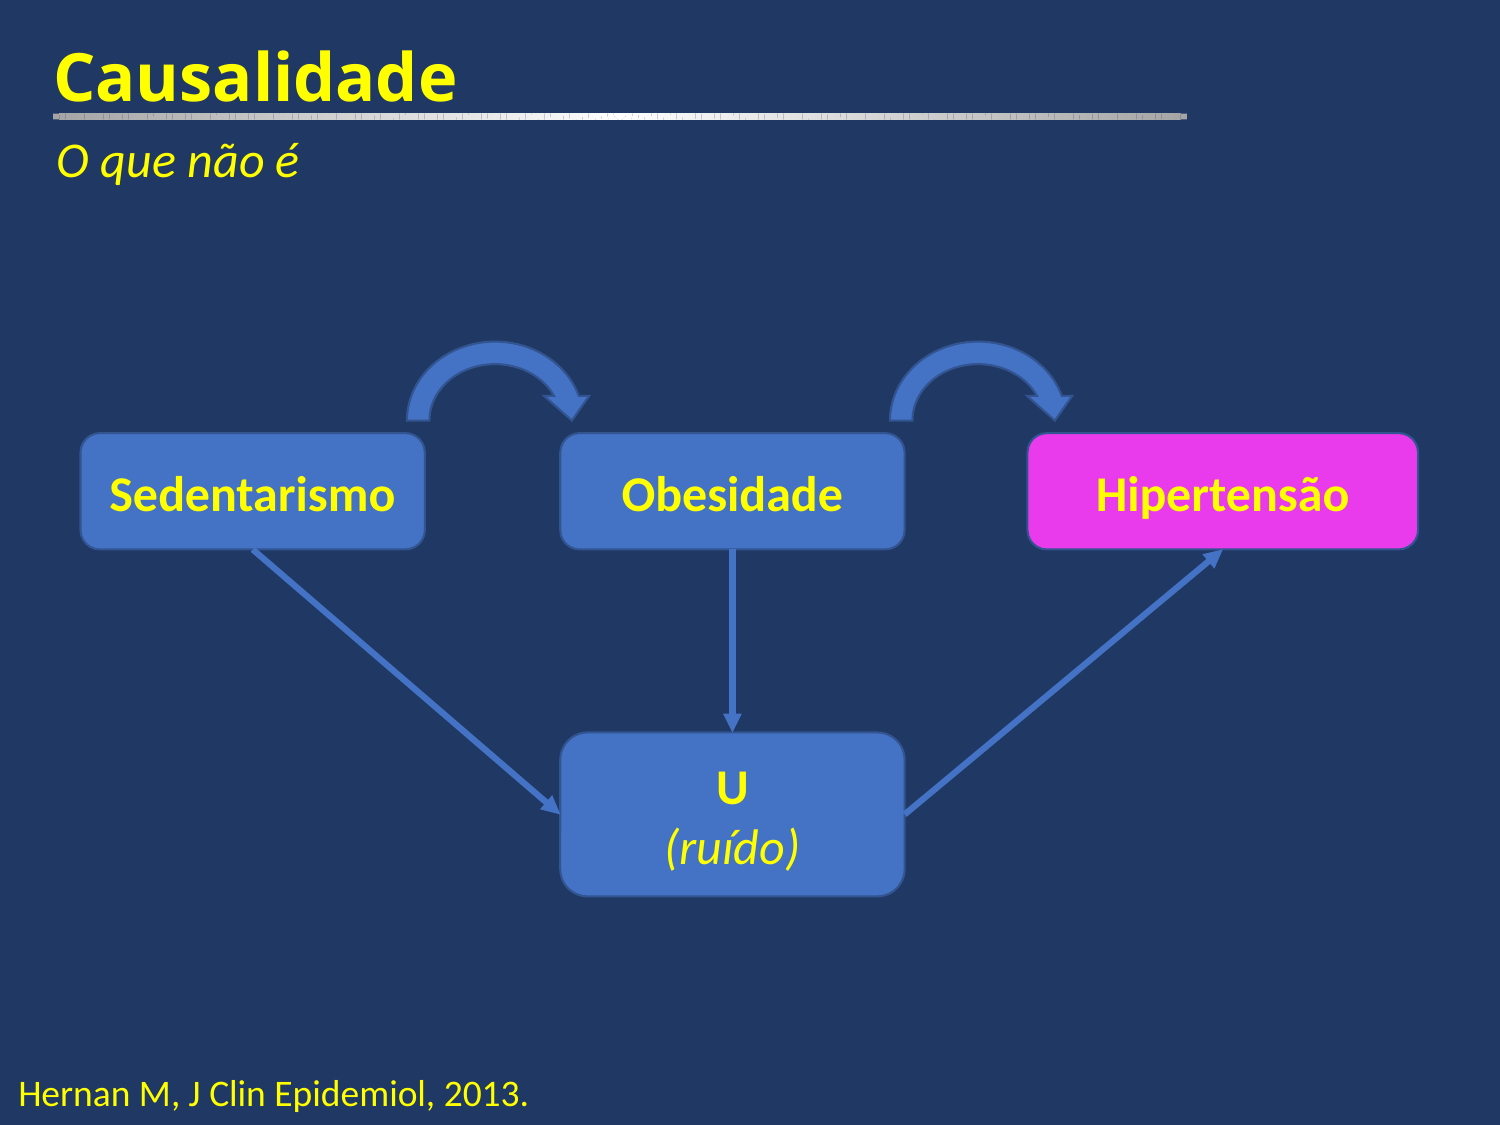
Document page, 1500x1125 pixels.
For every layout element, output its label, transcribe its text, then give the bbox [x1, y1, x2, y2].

text_box Hipertensão [1026, 432, 1420, 551]
text_box O que não é [42, 119, 316, 195]
text_box [405, 340, 592, 423]
text_box U (ruído) [559, 731, 906, 898]
text_box Sedentarismo [79, 432, 426, 551]
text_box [252, 549, 561, 815]
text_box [904, 549, 1223, 815]
text_box Causalidade [38, 27, 1498, 240]
text_box Hernan M, J Clin Epidemiol, 2013. [3, 1061, 545, 1122]
text_box [53, 113, 1187, 120]
text_box Obesidade [559, 432, 906, 551]
text_box [888, 340, 1075, 423]
